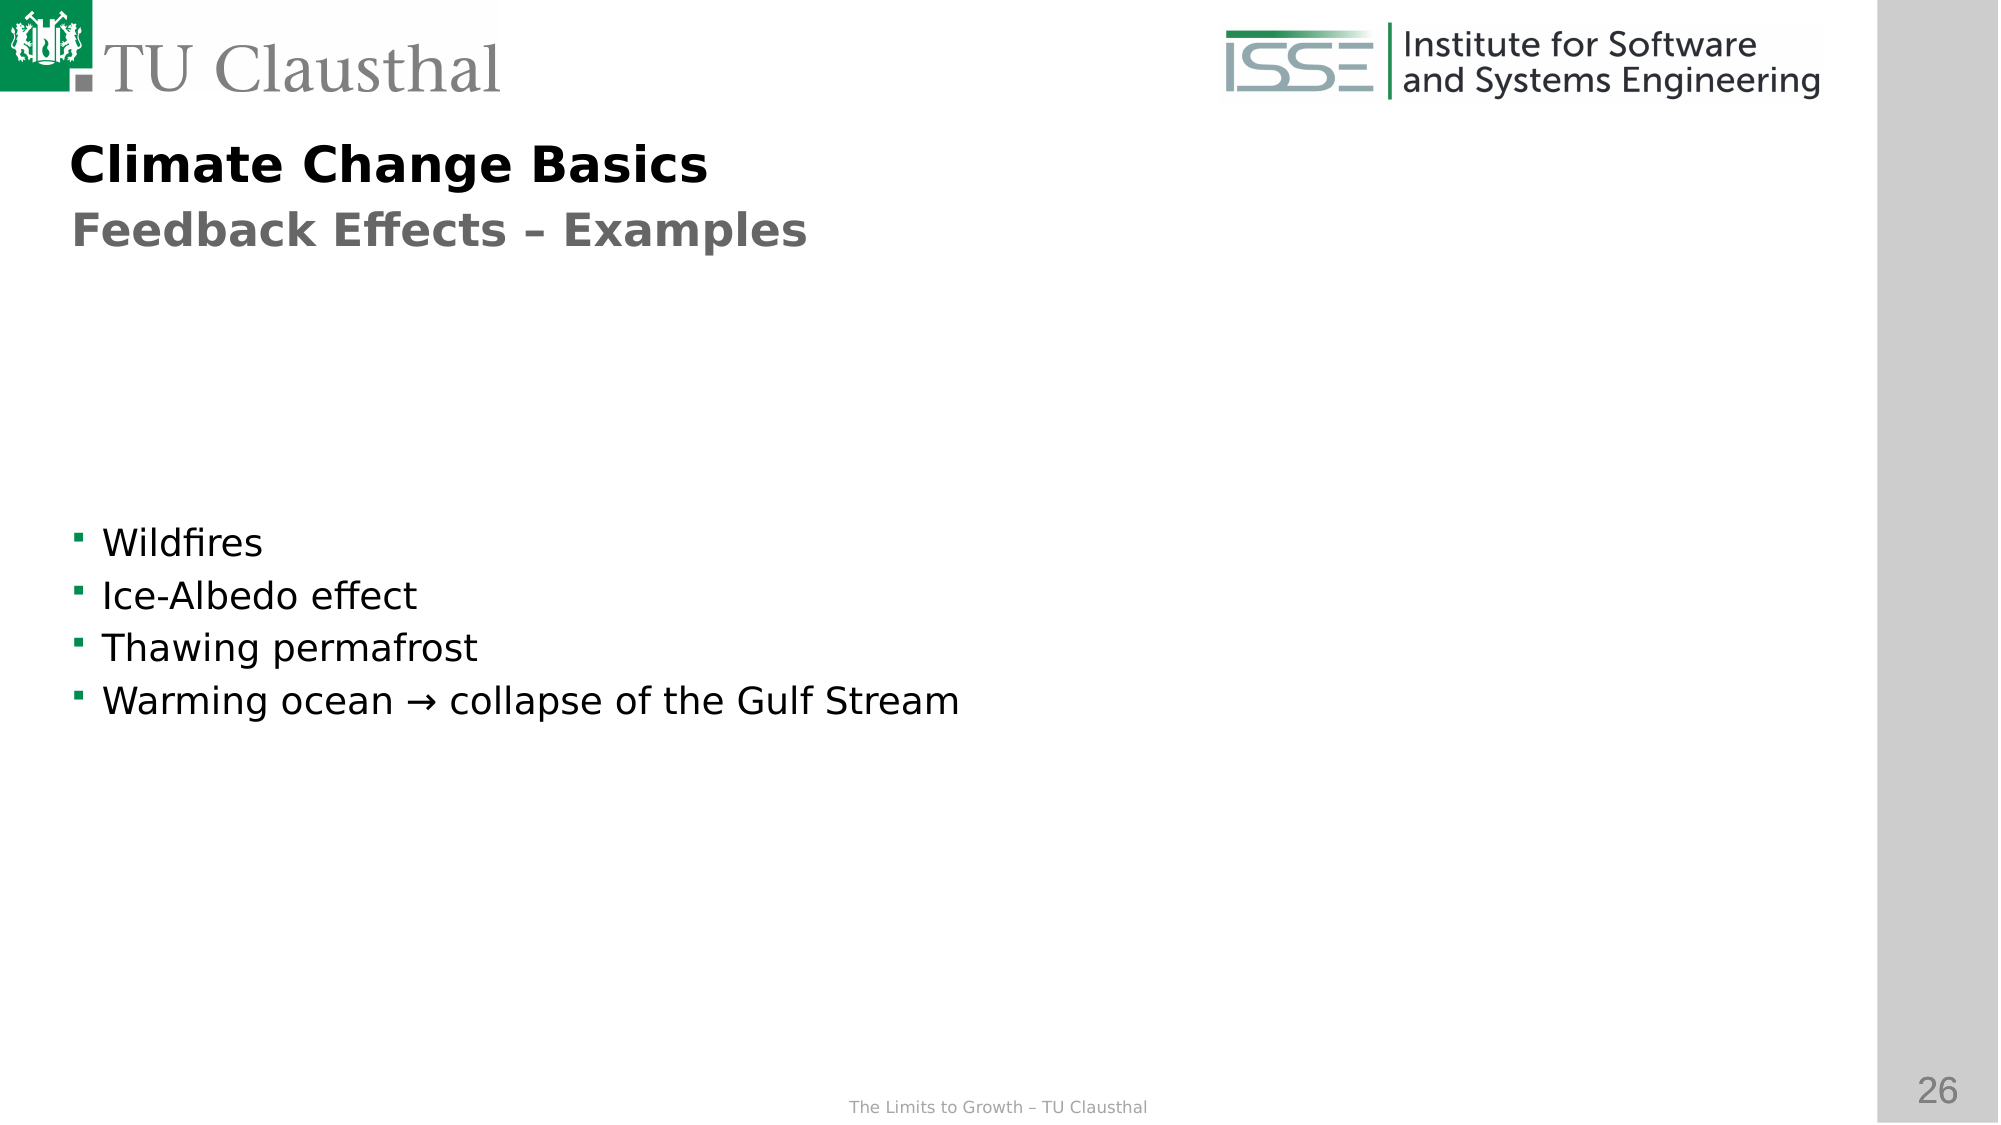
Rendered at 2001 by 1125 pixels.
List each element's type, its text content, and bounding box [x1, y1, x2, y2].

text_box Climate Change Basics [55, 125, 1817, 206]
text_box Wildfires Ice-Albedo effect Thawing permafrost Warming ocean → collapse of the Gulf Stream [55, 208, 1817, 1033]
text_box Feedback Effects – Examples [70, 188, 1769, 269]
picture [1218, 22, 1825, 106]
picture [0, 0, 500, 92]
